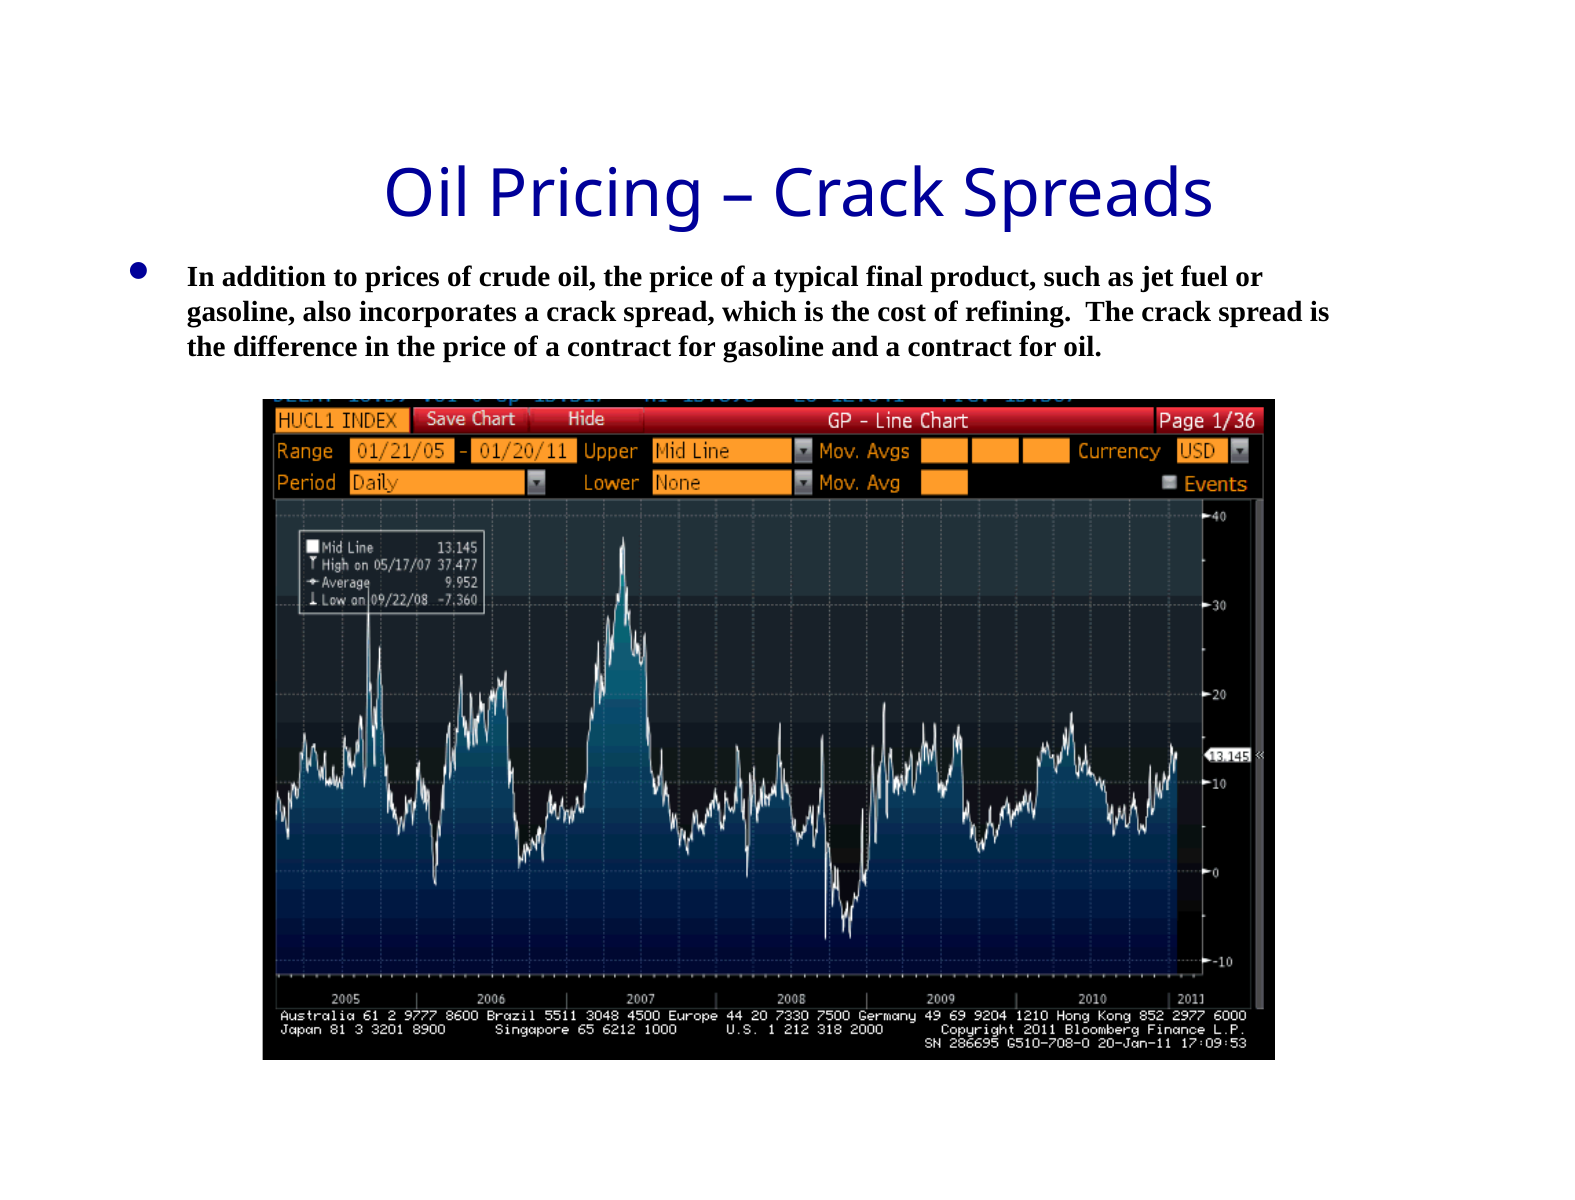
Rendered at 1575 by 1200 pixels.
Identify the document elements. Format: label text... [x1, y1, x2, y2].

list In addition to prices of crude oil, the price of a typical final product, such as jet fuel or gasoline, also incorporates a crack spread, which is the cost of refining. The crack spread is the difference in the price of a contract for gasoline and a contract for oil. [112, 249, 1388, 975]
title Oil Pricing – Crack Spreads [112, 99, 1488, 288]
picture [262, 399, 1276, 1061]
